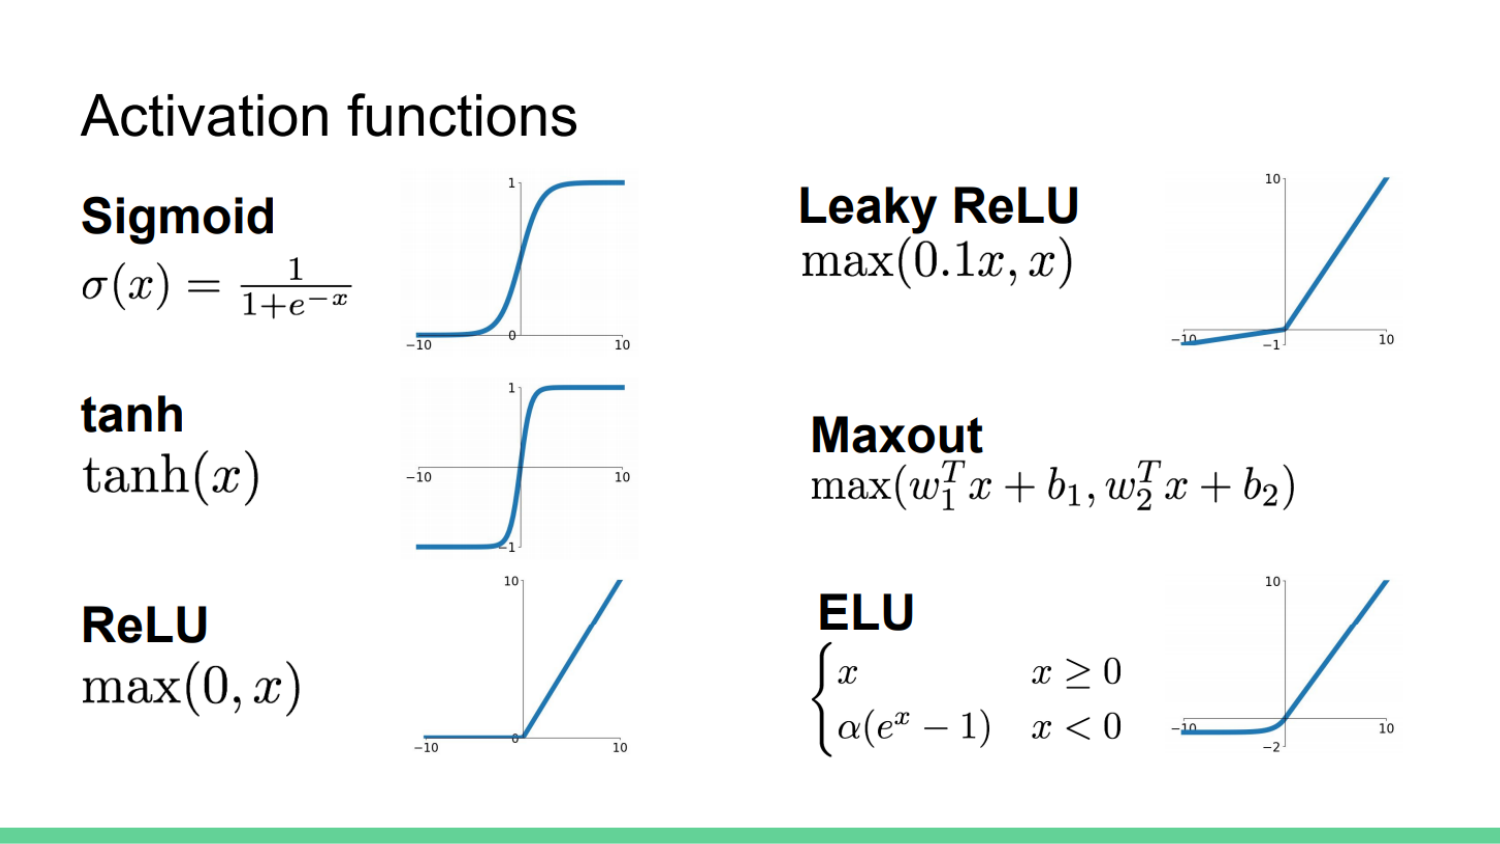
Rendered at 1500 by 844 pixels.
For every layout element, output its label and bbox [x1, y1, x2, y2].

picture [24, 62, 1454, 774]
